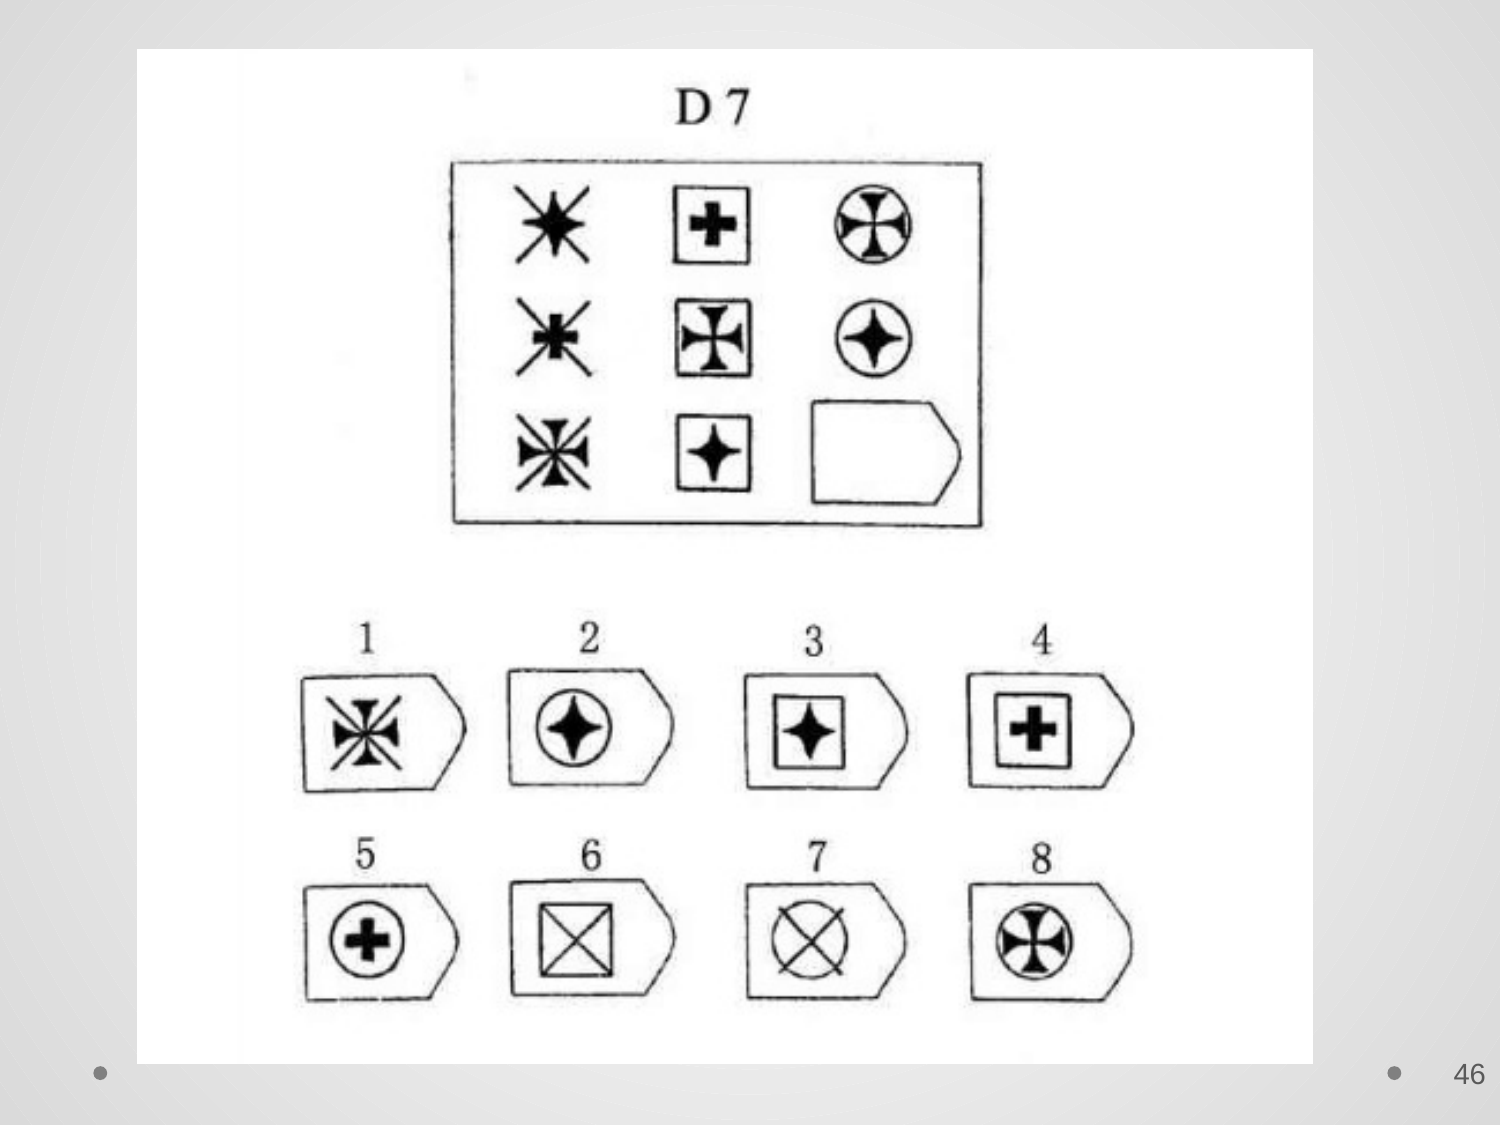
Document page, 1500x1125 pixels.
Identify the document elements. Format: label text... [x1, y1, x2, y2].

slide_number 46 [1401, 1042, 1494, 1103]
picture [137, 49, 1313, 1064]
